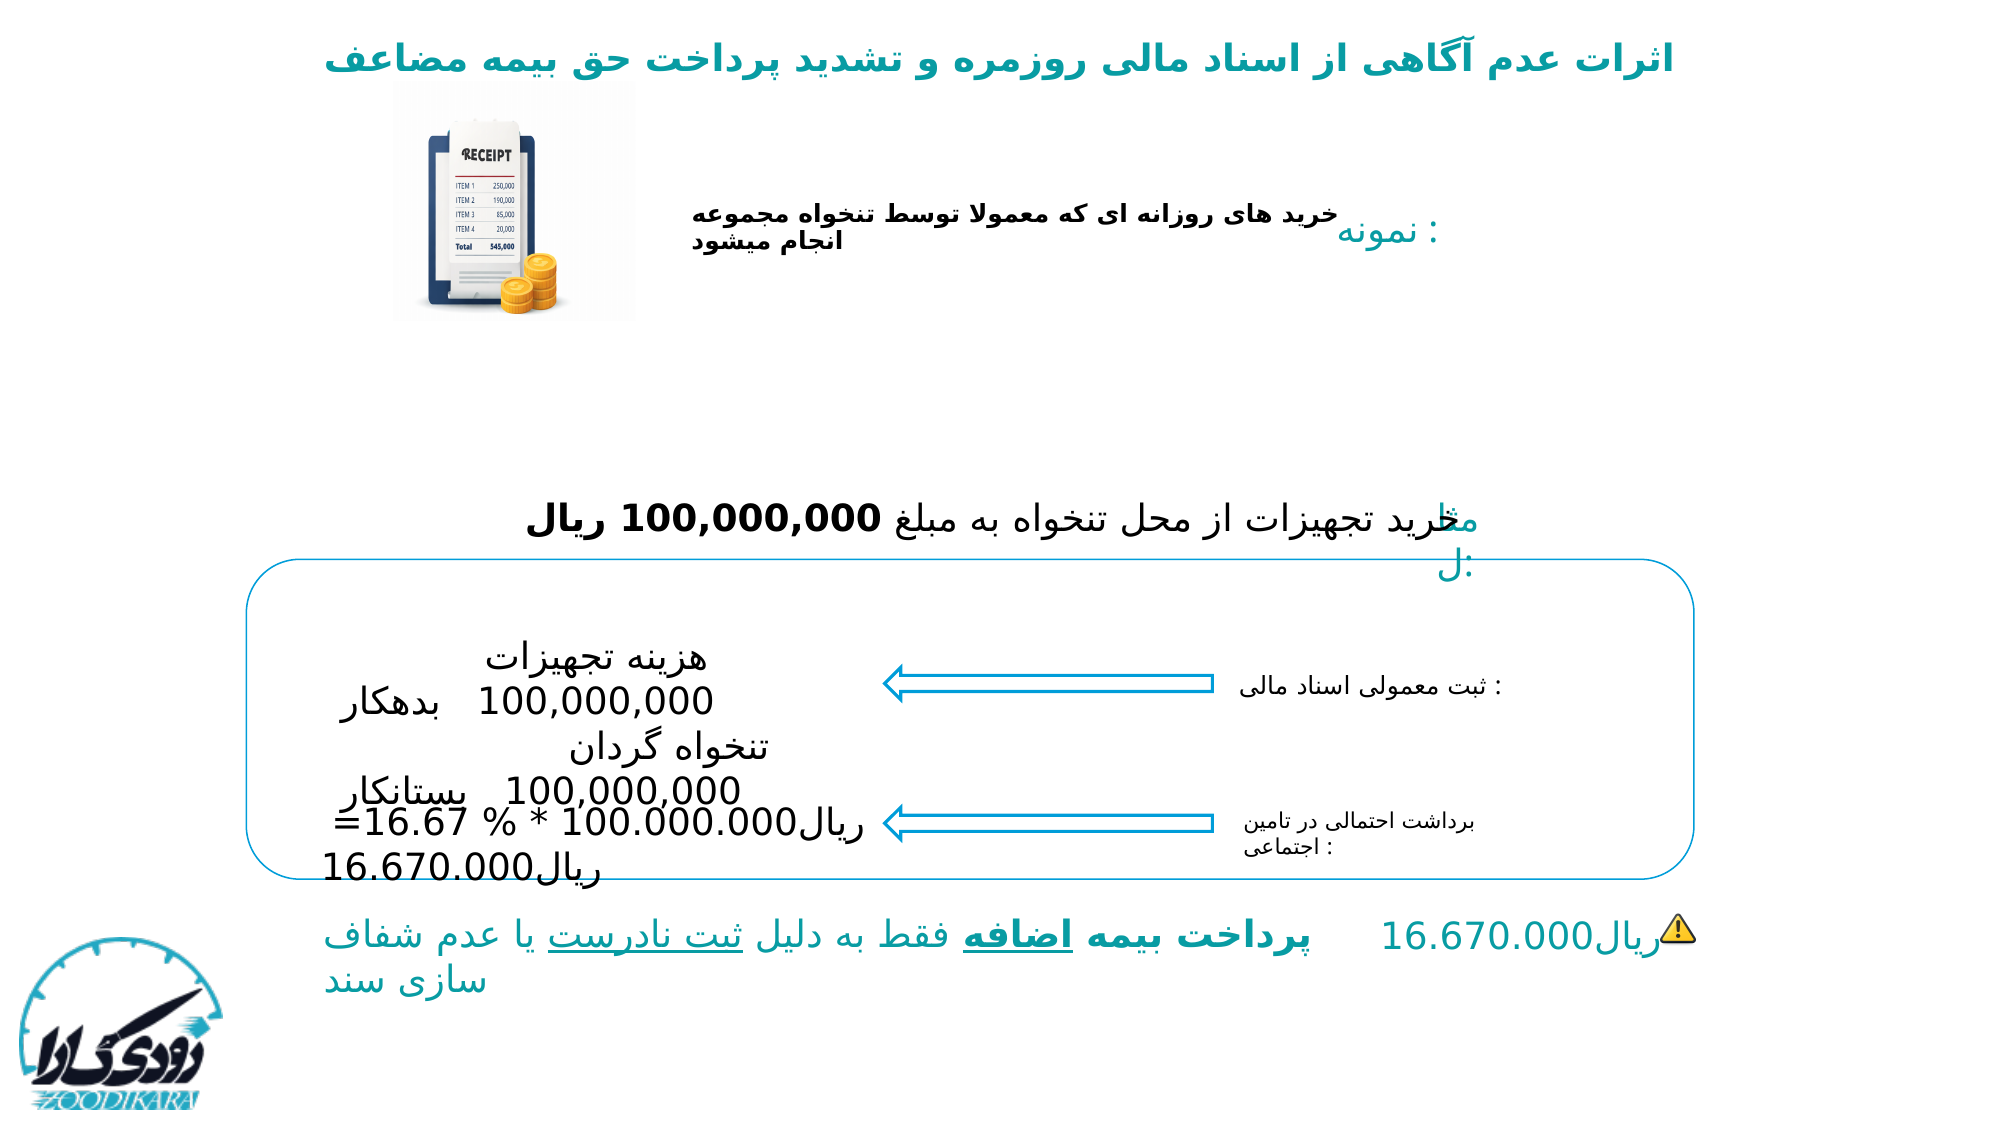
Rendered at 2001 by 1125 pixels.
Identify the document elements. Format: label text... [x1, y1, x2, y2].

text_box ثبت معمولی اسناد مالی : [1224, 662, 1517, 707]
text_box پرداخت بیمه اضافه فقط به‌ دلیل ثبت نادرست یا عدم شفاف ‌سازی سند [308, 903, 1408, 1053]
text_box خرید تجهیزات از محل تنخواه به مبلغ 100,000,000 ریال [509, 486, 1476, 546]
text_box [246, 559, 1694, 880]
picture [1642, 905, 1714, 954]
picture [392, 80, 637, 322]
text_box اثرات عدم آگاهی از اسناد مالی روزمره و تشدید پرداخت حق بیمه مضاعف [309, 26, 1691, 87]
text_box [882, 663, 1214, 704]
text_box هزینه تجهیزات 100,000,000 بدهکار تنخواه ‌گردان 100,000,000 بستانکار [326, 625, 946, 790]
text_box [882, 803, 1214, 844]
text_box برداشت احتمالی در تامین اجتماعی : [1228, 799, 1584, 867]
text_box ریال16.670.000 [1353, 904, 1686, 965]
title خرید های روزانه ای که معمولا توسط تنخواه مجموعه انجام میشود [676, 185, 1421, 272]
text_box مثال: [1421, 486, 1516, 591]
text_box ریال100.000.000 * % 16.67= ریال16.670.000 [306, 790, 966, 896]
text_box نمونه : [1321, 198, 1463, 258]
picture [18, 936, 224, 1111]
